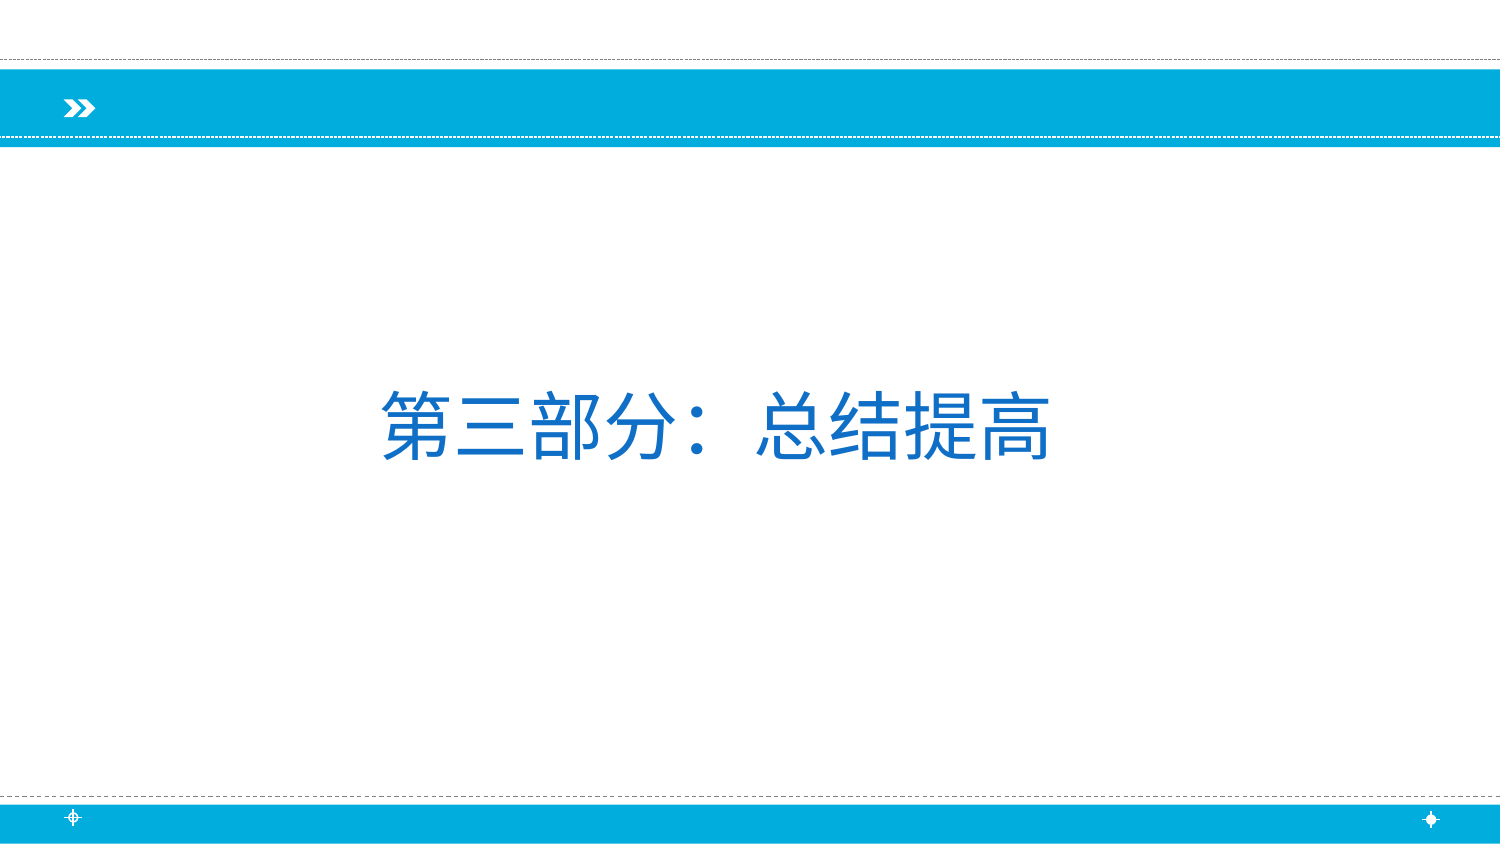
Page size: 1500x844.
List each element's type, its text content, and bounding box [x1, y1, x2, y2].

text_box 第三部分：总结提高 [363, 371, 1069, 477]
